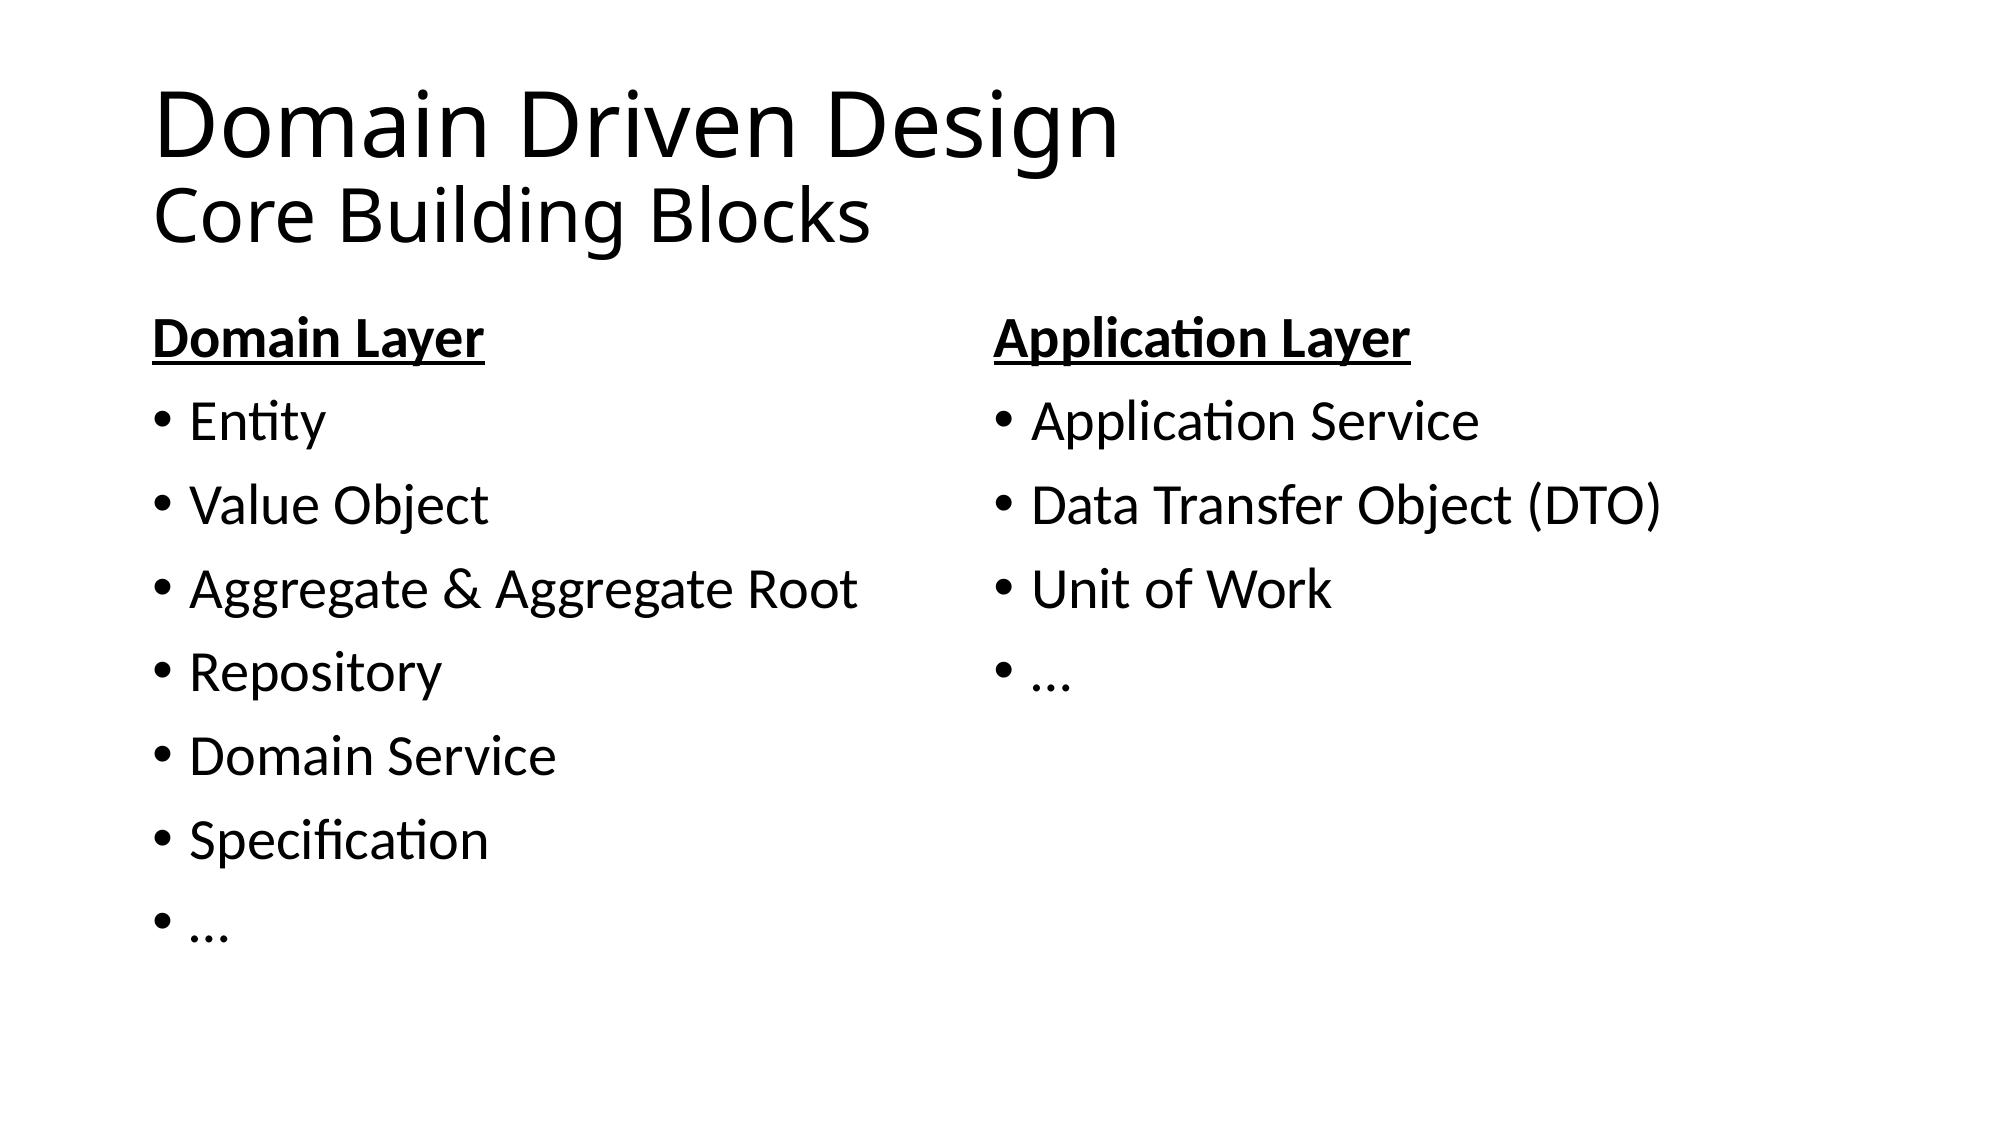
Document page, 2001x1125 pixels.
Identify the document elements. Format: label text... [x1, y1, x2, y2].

title Domain Driven Design Core Building Blocks [137, 59, 1863, 278]
list Domain Layer Entity Value Object Aggregate & Aggregate Root Repository Domain Service Specification … [137, 299, 886, 1014]
text_box Application Layer Application Service Data Transfer Object (DTO) Unit of Work … [978, 299, 1694, 1014]
